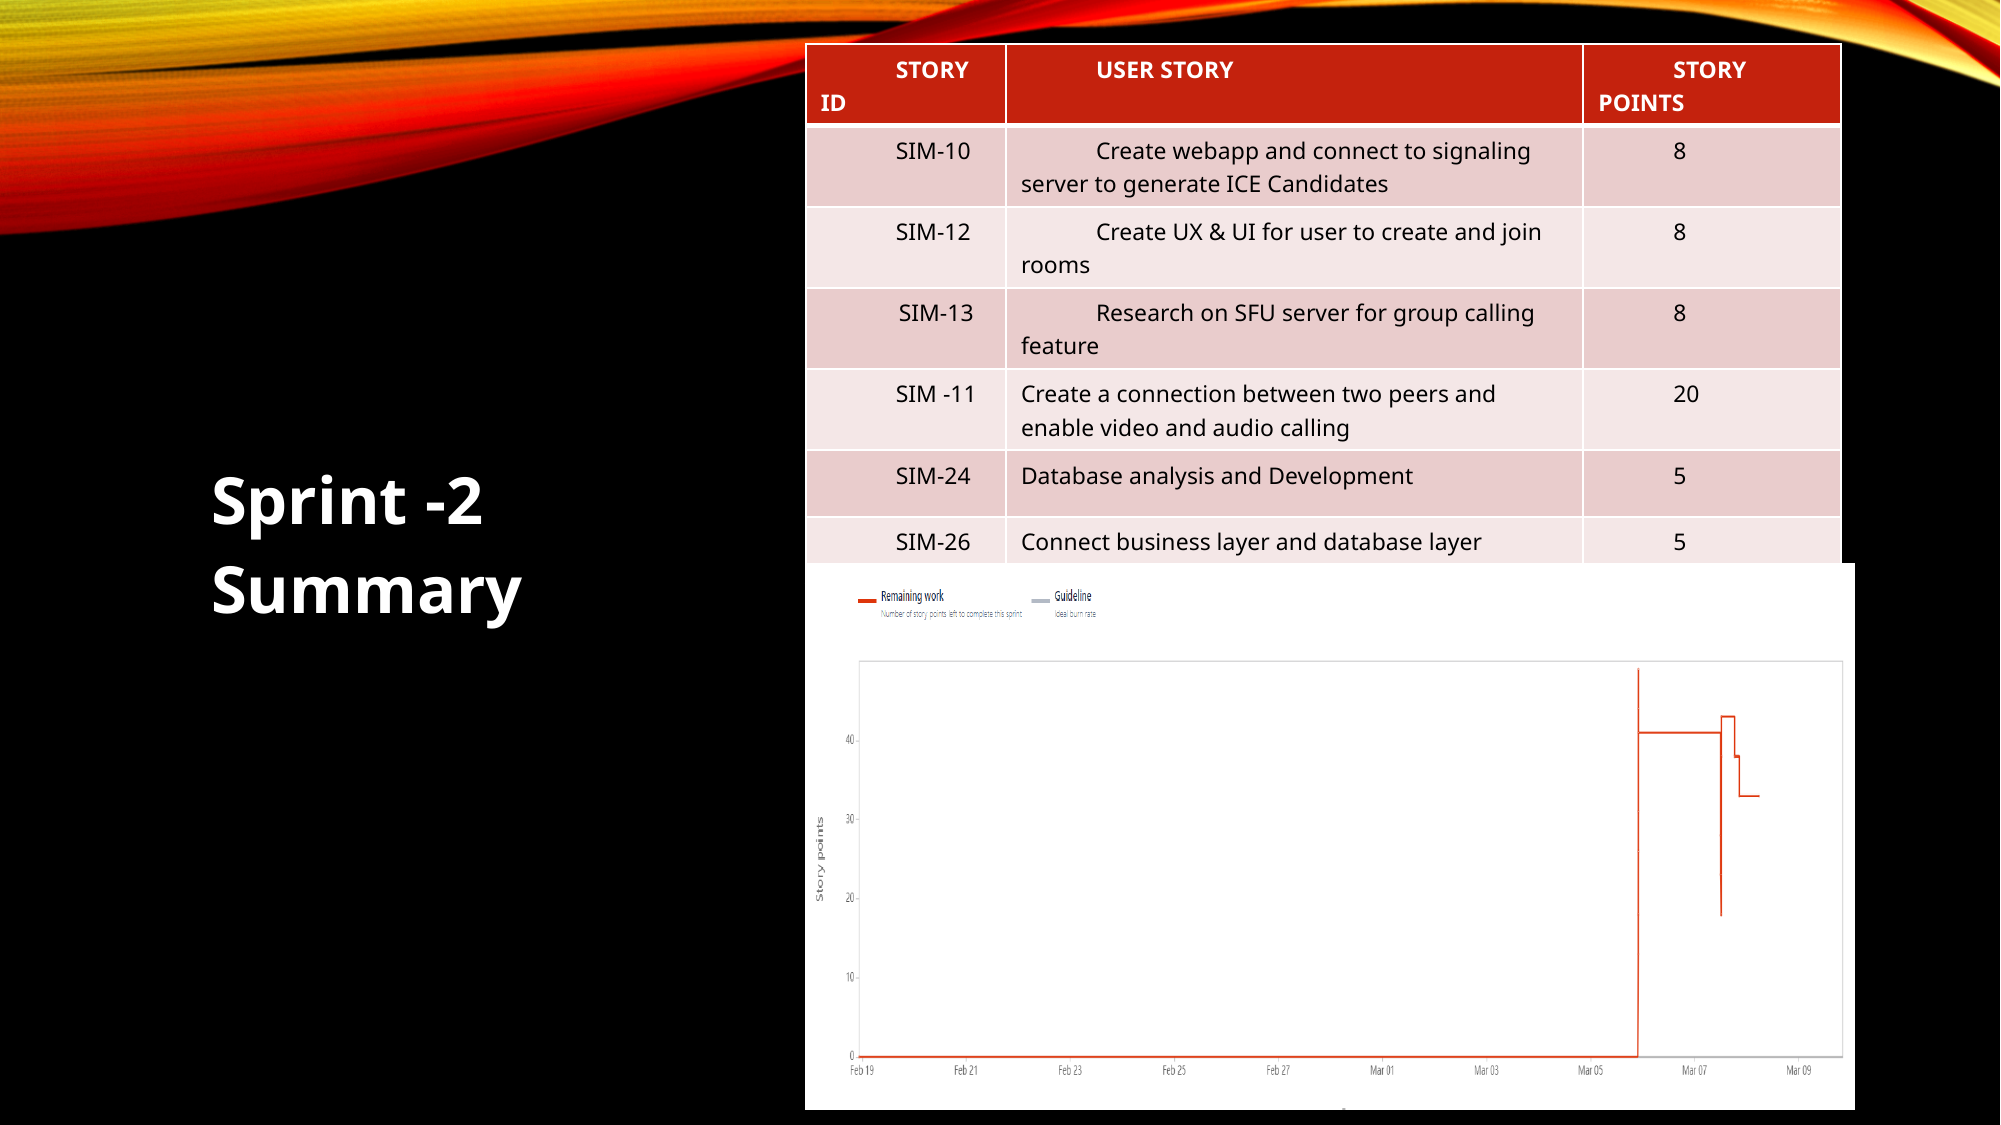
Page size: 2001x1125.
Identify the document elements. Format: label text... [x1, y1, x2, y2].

table_cell 8 [1584, 208, 1840, 287]
table_cell Connect business layer and database layer [1007, 518, 1582, 563]
table_cell SIM-13 [807, 289, 1005, 368]
table_cell SIM -11 [807, 370, 1005, 449]
table_cell SIM-24 [807, 451, 1005, 516]
picture [0, 0, 2000, 237]
table_cell 20 [1584, 370, 1840, 449]
table_cell Research on SFU server for group calling feature [1007, 289, 1582, 368]
picture [805, 563, 1855, 1111]
table_header USER STORY [1007, 45, 1582, 123]
table_cell Create webapp and connect to signaling server to generate ICE Candidates [1007, 128, 1582, 206]
table_cell 8 [1584, 128, 1840, 206]
table_cell 8 [1584, 289, 1840, 368]
table_cell SIM-12 [807, 208, 1005, 287]
table_header STORY POINTS [1584, 45, 1840, 123]
table_cell Create UX & UI for user to create and join rooms [1007, 208, 1582, 287]
table_cell 5 [1584, 518, 1840, 563]
text_box Sprint -2 Summary [196, 452, 714, 638]
table_cell 5 [1584, 451, 1840, 516]
table_cell Create a connection between two peers and enable video and audio calling [1007, 370, 1582, 449]
table_header STORY ID [807, 45, 1005, 123]
table_cell SIM-10 [807, 128, 1005, 206]
table_cell SIM-26 [807, 518, 1005, 563]
table_cell Database analysis and Development [1007, 451, 1582, 516]
